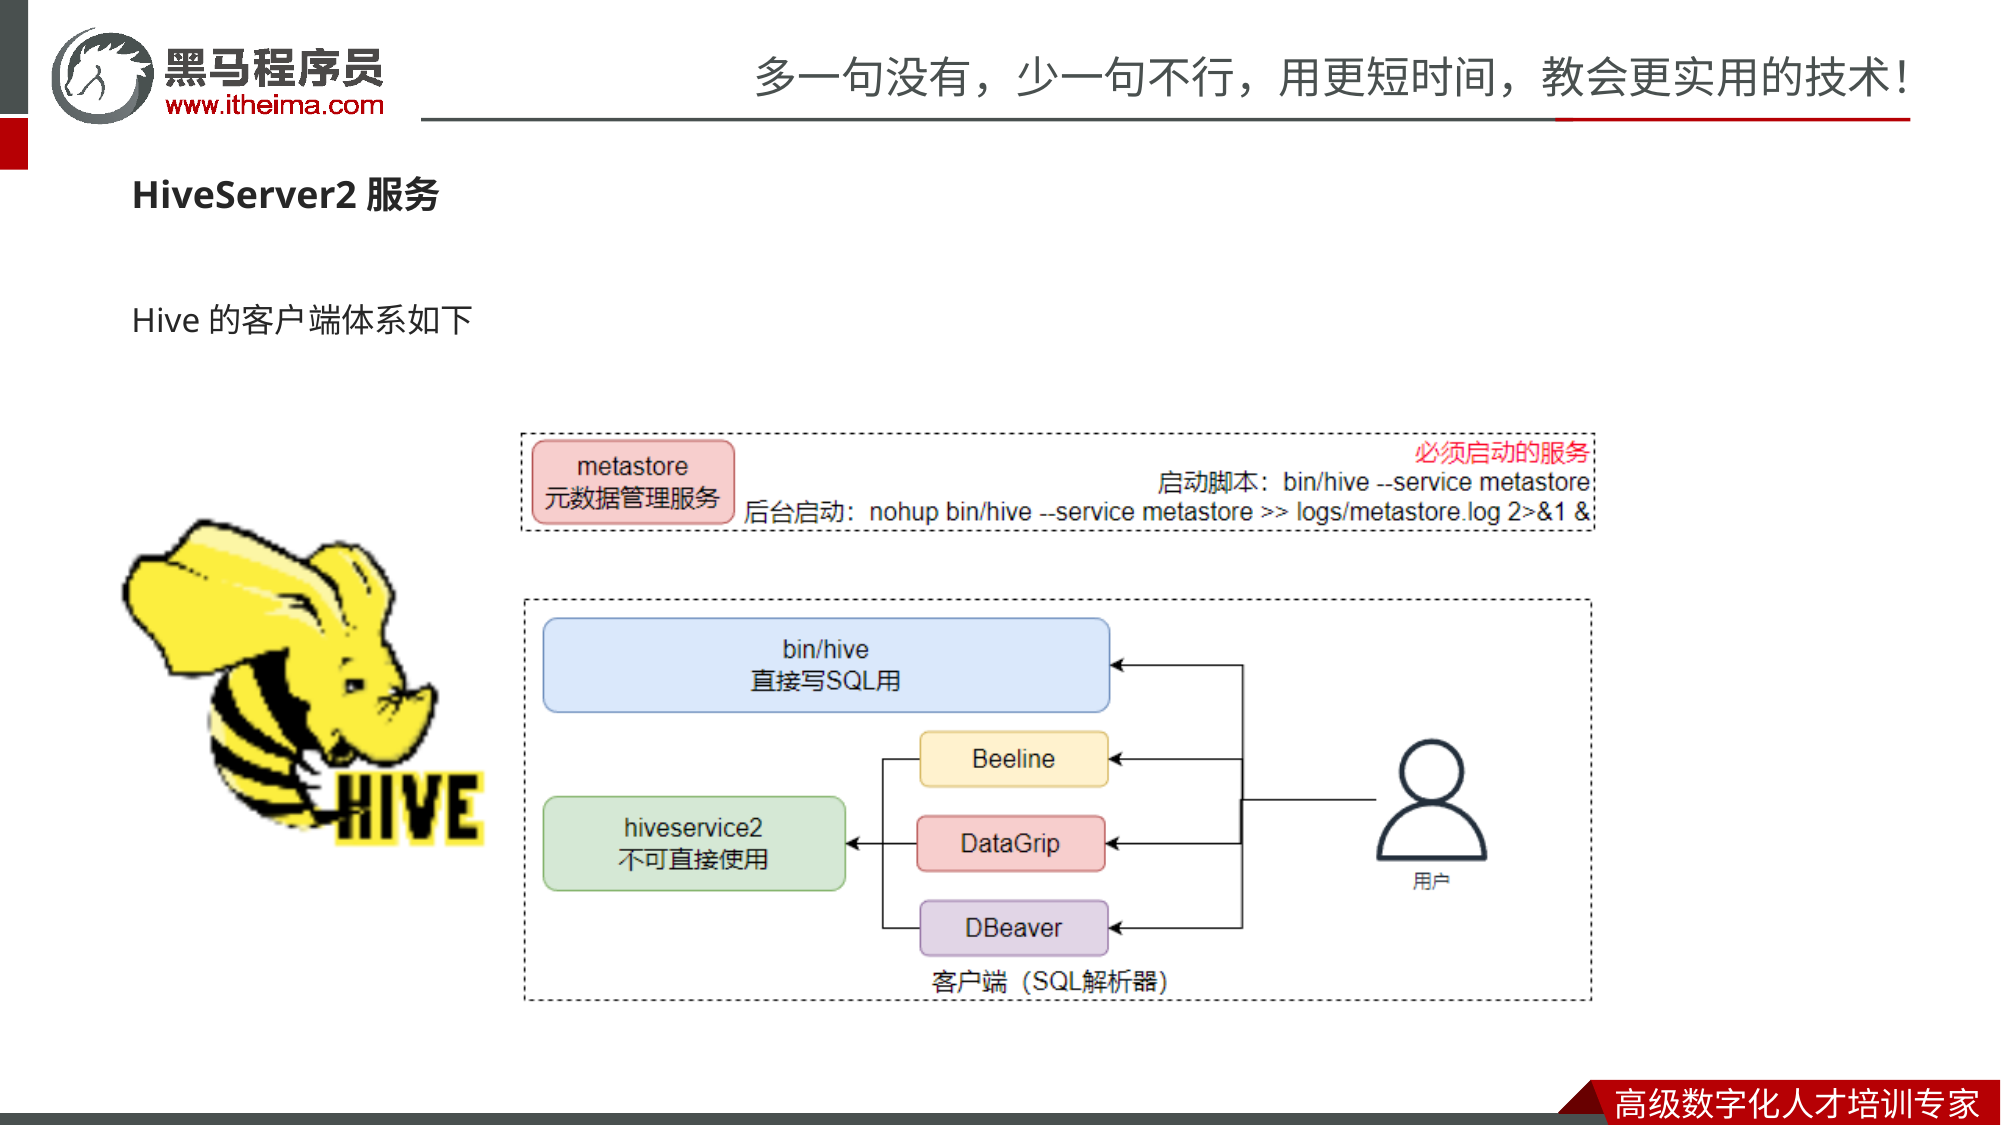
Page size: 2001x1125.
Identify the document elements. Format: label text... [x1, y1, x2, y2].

list Hive的客户端体系如下 [116, 271, 1872, 964]
picture [50, 26, 384, 125]
picture [116, 408, 1608, 1020]
list HiveServer2服务 [116, 154, 1872, 239]
